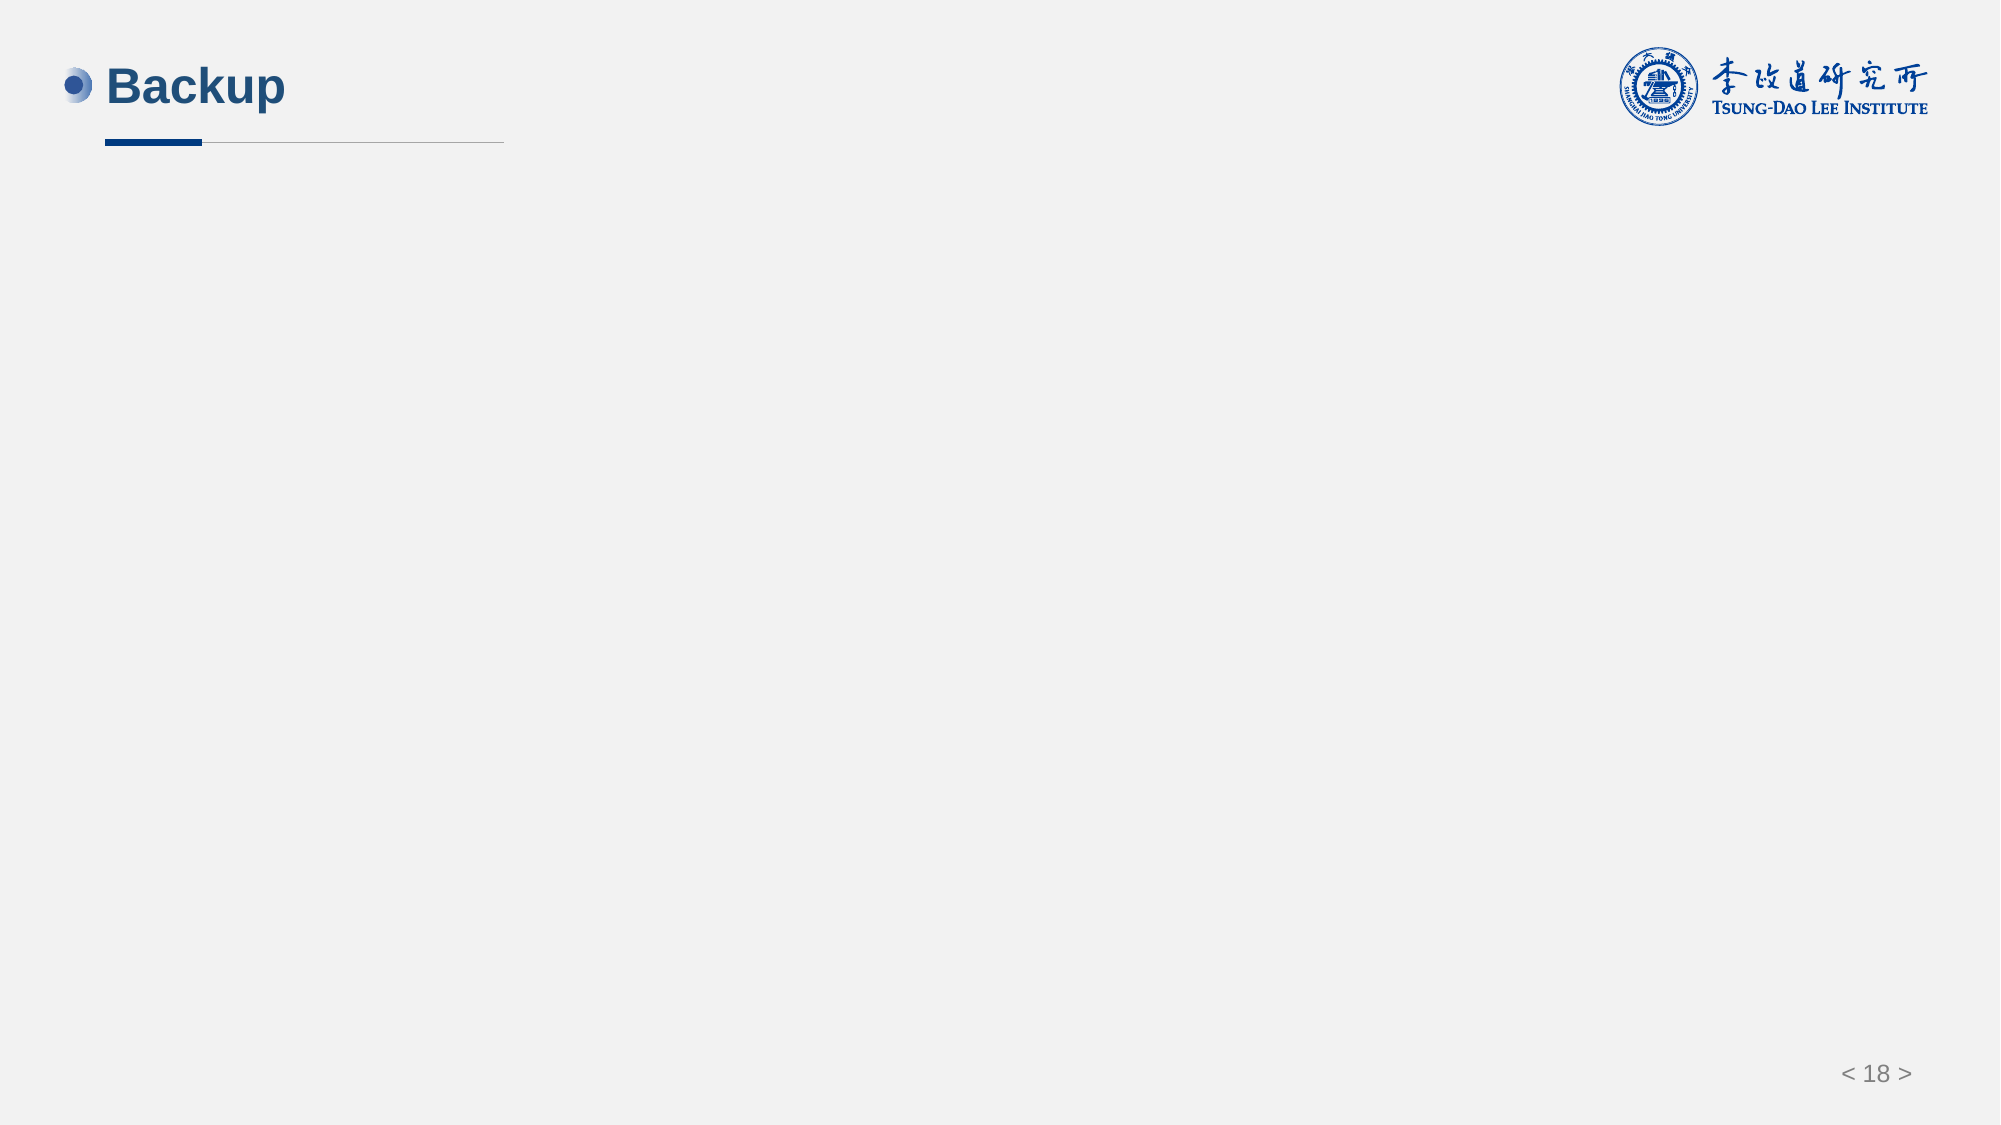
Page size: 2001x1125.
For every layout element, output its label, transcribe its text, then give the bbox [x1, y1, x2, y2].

list Backup [91, 52, 778, 125]
